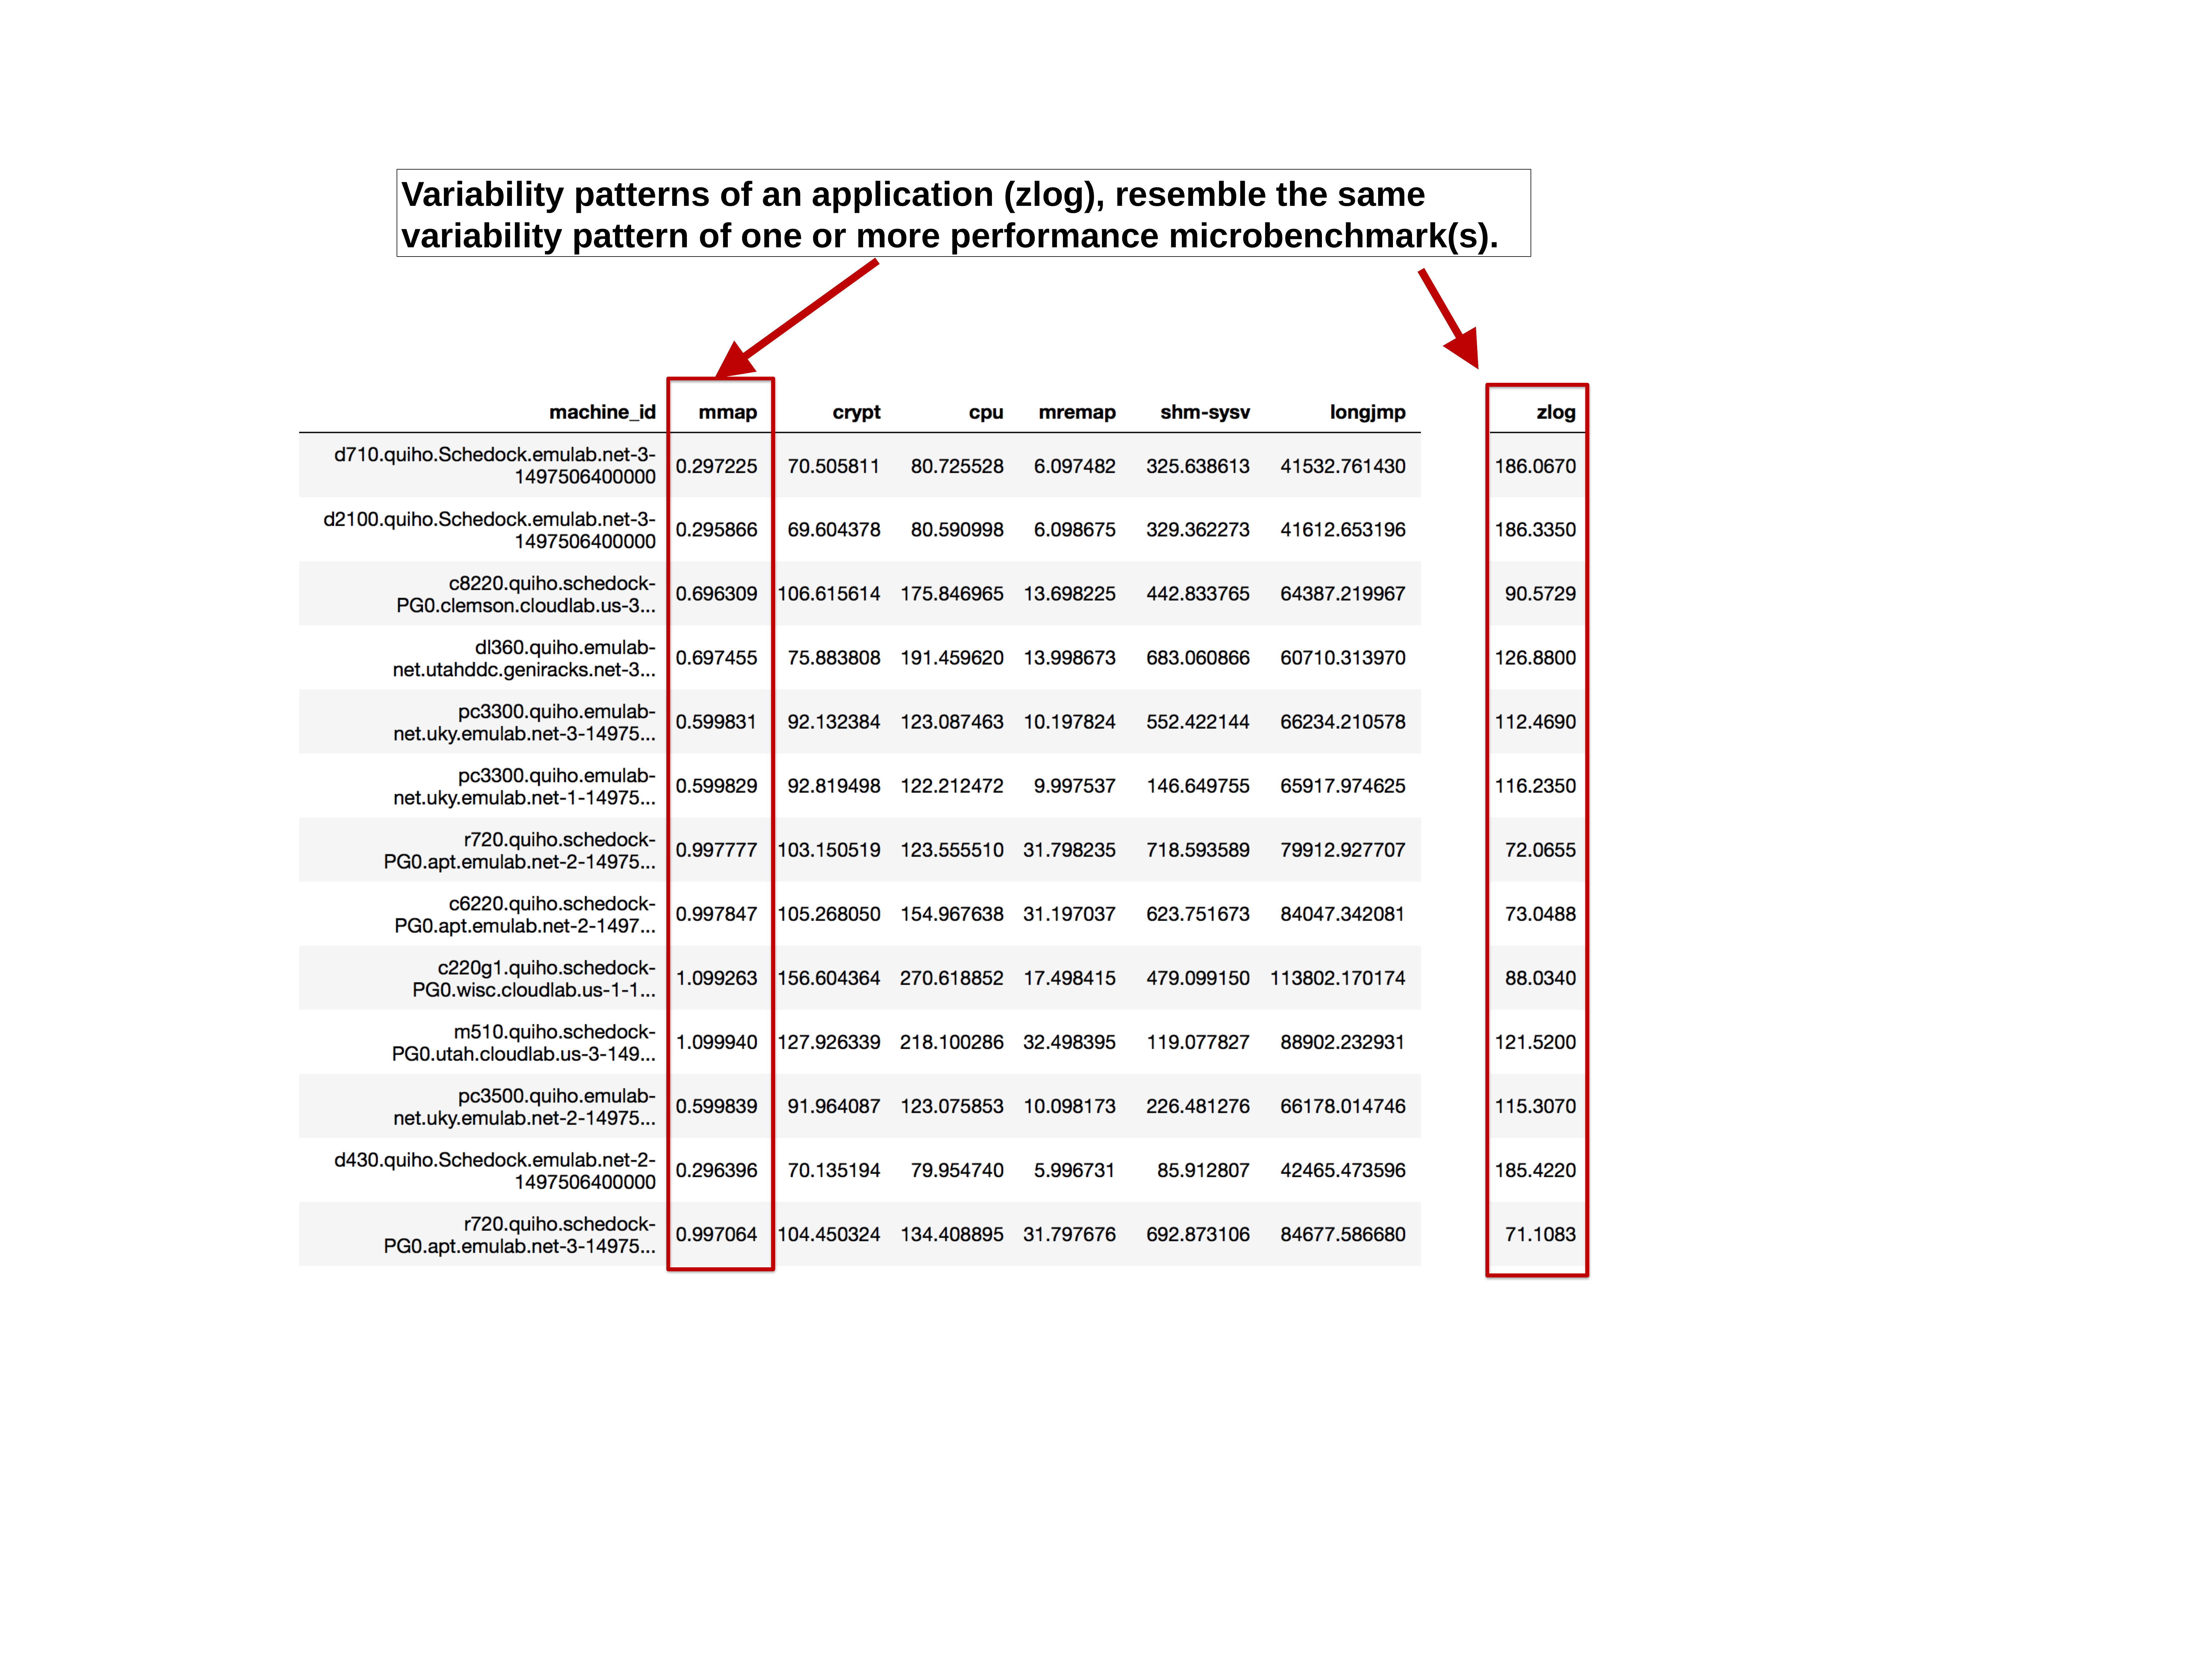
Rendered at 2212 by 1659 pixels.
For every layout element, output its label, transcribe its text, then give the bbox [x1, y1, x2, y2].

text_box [1421, 270, 1479, 370]
picture [299, 391, 1421, 1269]
picture [1490, 391, 1590, 1269]
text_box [714, 261, 878, 379]
text_box [1487, 385, 1587, 1276]
text_box Variability patterns of an application (zlog), resemble the same variability pattern of one or more performance microbenchmark(s). [397, 169, 1531, 257]
text_box [668, 378, 773, 390]
